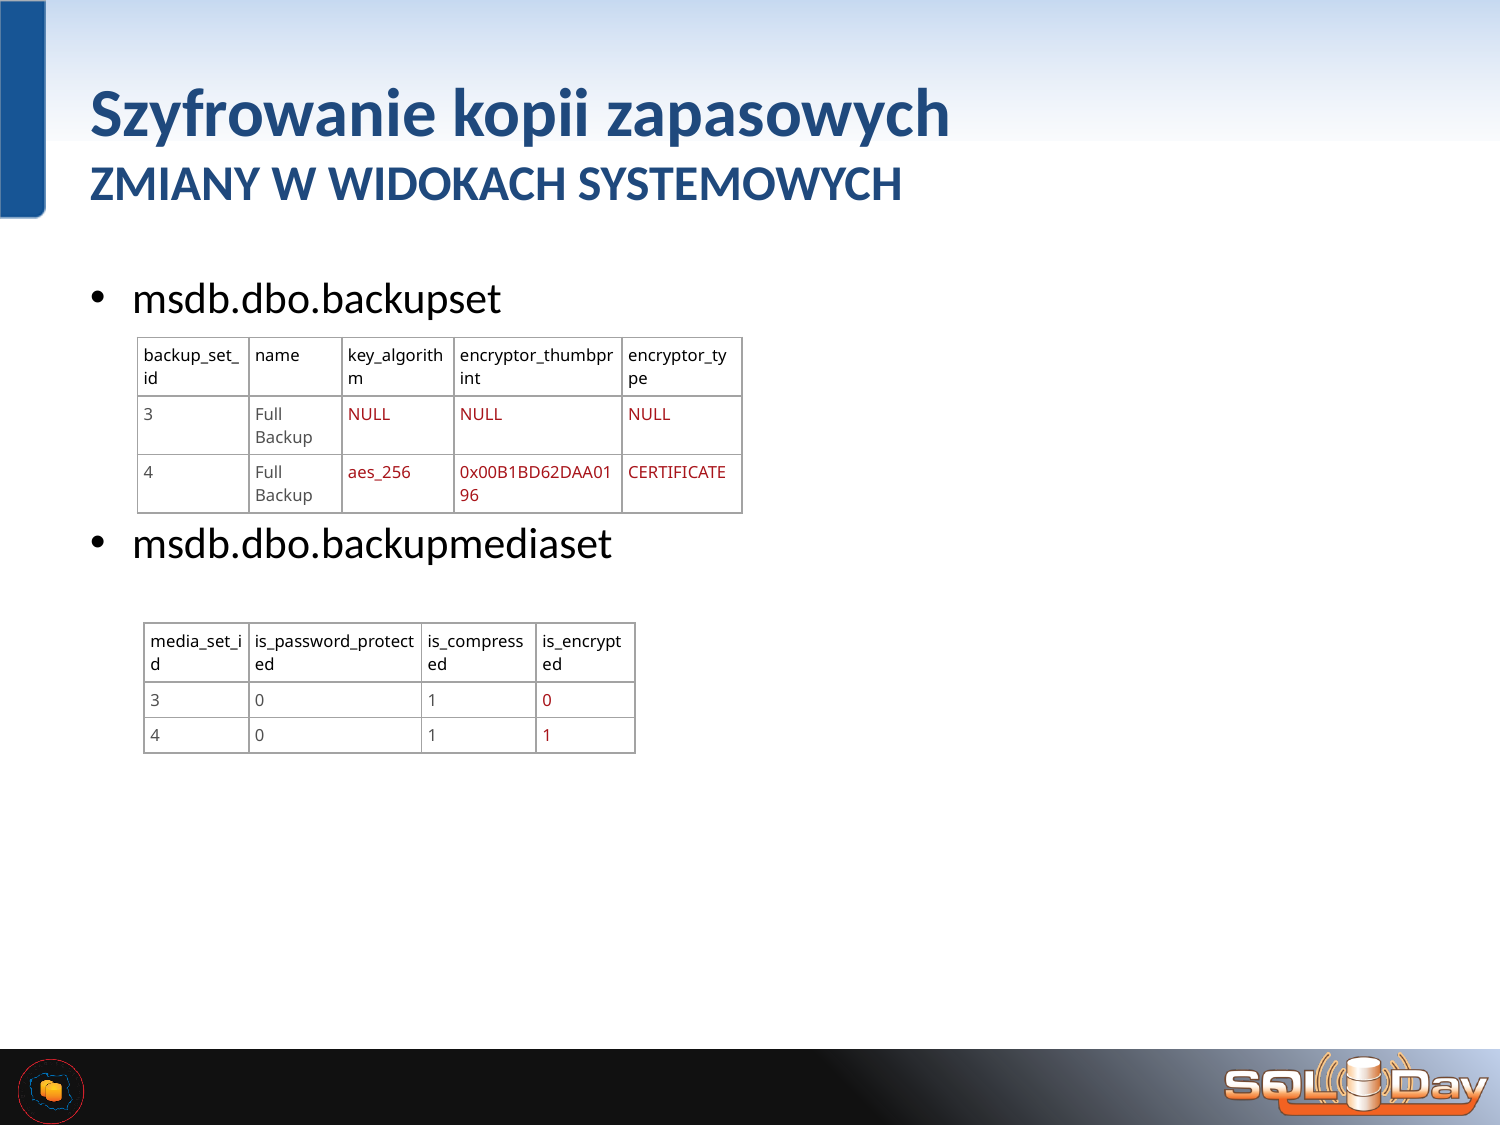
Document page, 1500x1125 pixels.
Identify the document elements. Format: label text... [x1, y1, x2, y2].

table_cell NULL [343, 397, 453, 454]
picture [1224, 1052, 1489, 1116]
table_cell 3 [145, 683, 248, 717]
picture [0, 0, 46, 219]
table_header name [250, 338, 341, 395]
table_cell 3 [138, 397, 248, 454]
table_cell 4 [145, 718, 248, 752]
table_cell NULL [623, 397, 741, 454]
list msdb.dbo.backupset msdb.dbo.backupmediaset [75, 262, 1425, 1005]
table_cell 1 [422, 683, 535, 717]
table_cell 0 [250, 718, 421, 752]
table_header encryptor_thumbprint [455, 338, 621, 395]
table_header encryptor_type [623, 338, 741, 395]
table_cell 1 [422, 718, 535, 752]
table_cell aes_256 [343, 455, 453, 512]
table_cell CERTIFICATE [623, 455, 741, 512]
table_cell 0x00B1BD62DAA0196 [455, 455, 621, 512]
table_header media_set_id [145, 624, 248, 681]
table_cell 0 [250, 683, 421, 717]
table_header is_encrypted [537, 624, 634, 681]
table_cell Full Backup [250, 455, 341, 512]
text_box [121, 409, 152, 459]
table_cell 1 [537, 718, 634, 752]
table_cell NULL [455, 397, 621, 454]
table_cell 0 [537, 683, 634, 717]
table_header is_password_protected [250, 624, 421, 681]
table_header backup_set_id [138, 338, 248, 395]
table_header key_algorithm [343, 338, 453, 395]
title Szyfrowanie kopii zapasowych ZMIANY W WIDOKACH SYSTEMOWYCH [75, 45, 1425, 233]
table_cell Full Backup [250, 397, 341, 454]
table_cell 4 [138, 455, 248, 512]
table_header is_compressed [422, 624, 535, 681]
picture [16, 1057, 85, 1125]
